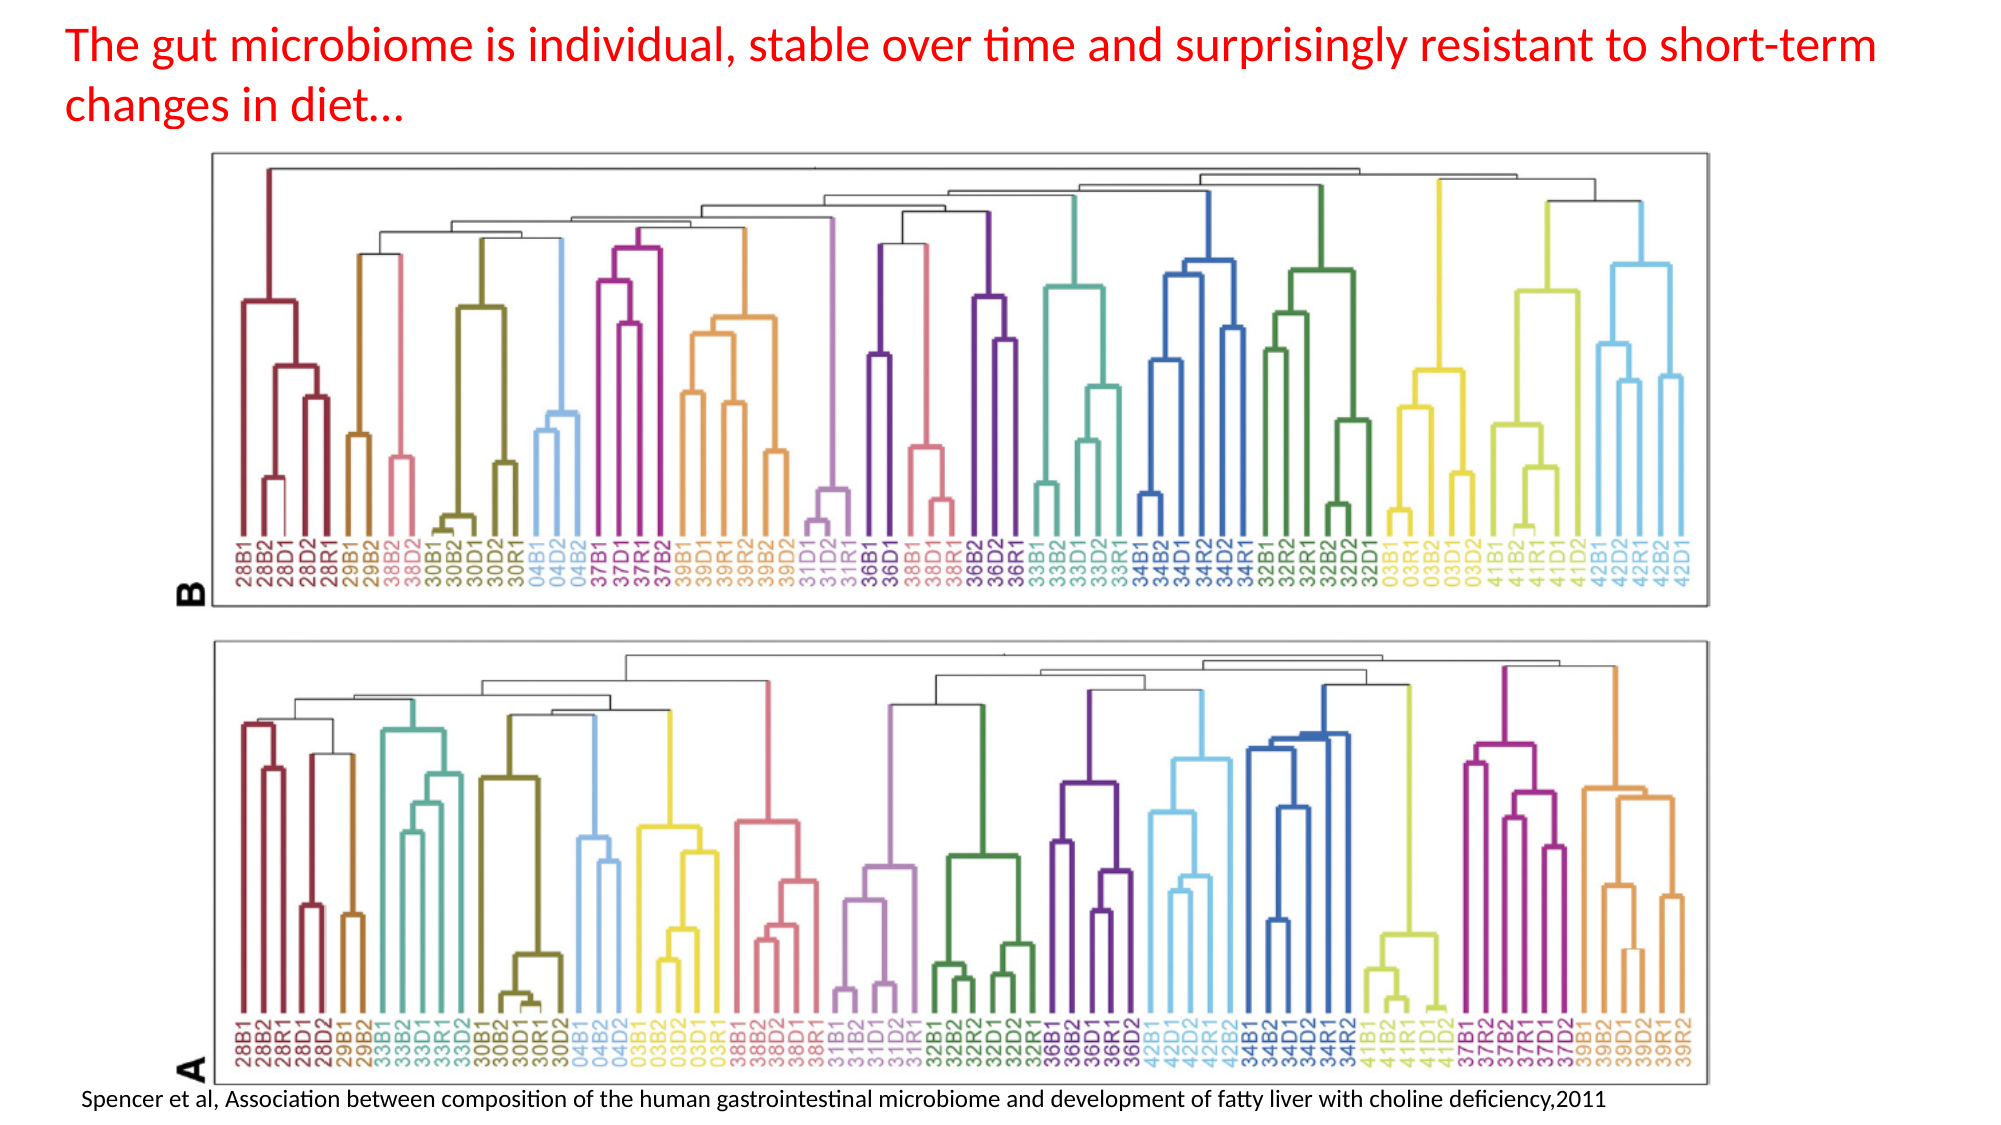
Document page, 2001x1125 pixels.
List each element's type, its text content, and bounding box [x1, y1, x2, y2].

text_box Spencer et al, Association between composition of the human gastrointestinal microbiome and development of fatty liver with choline deficiency,2011 [66, 1075, 2000, 1121]
picture [166, 129, 1724, 1104]
text_box The gut microbiome is individual, stable over time and surprisingly resistant to short-term changes in diet… [50, 4, 2000, 140]
